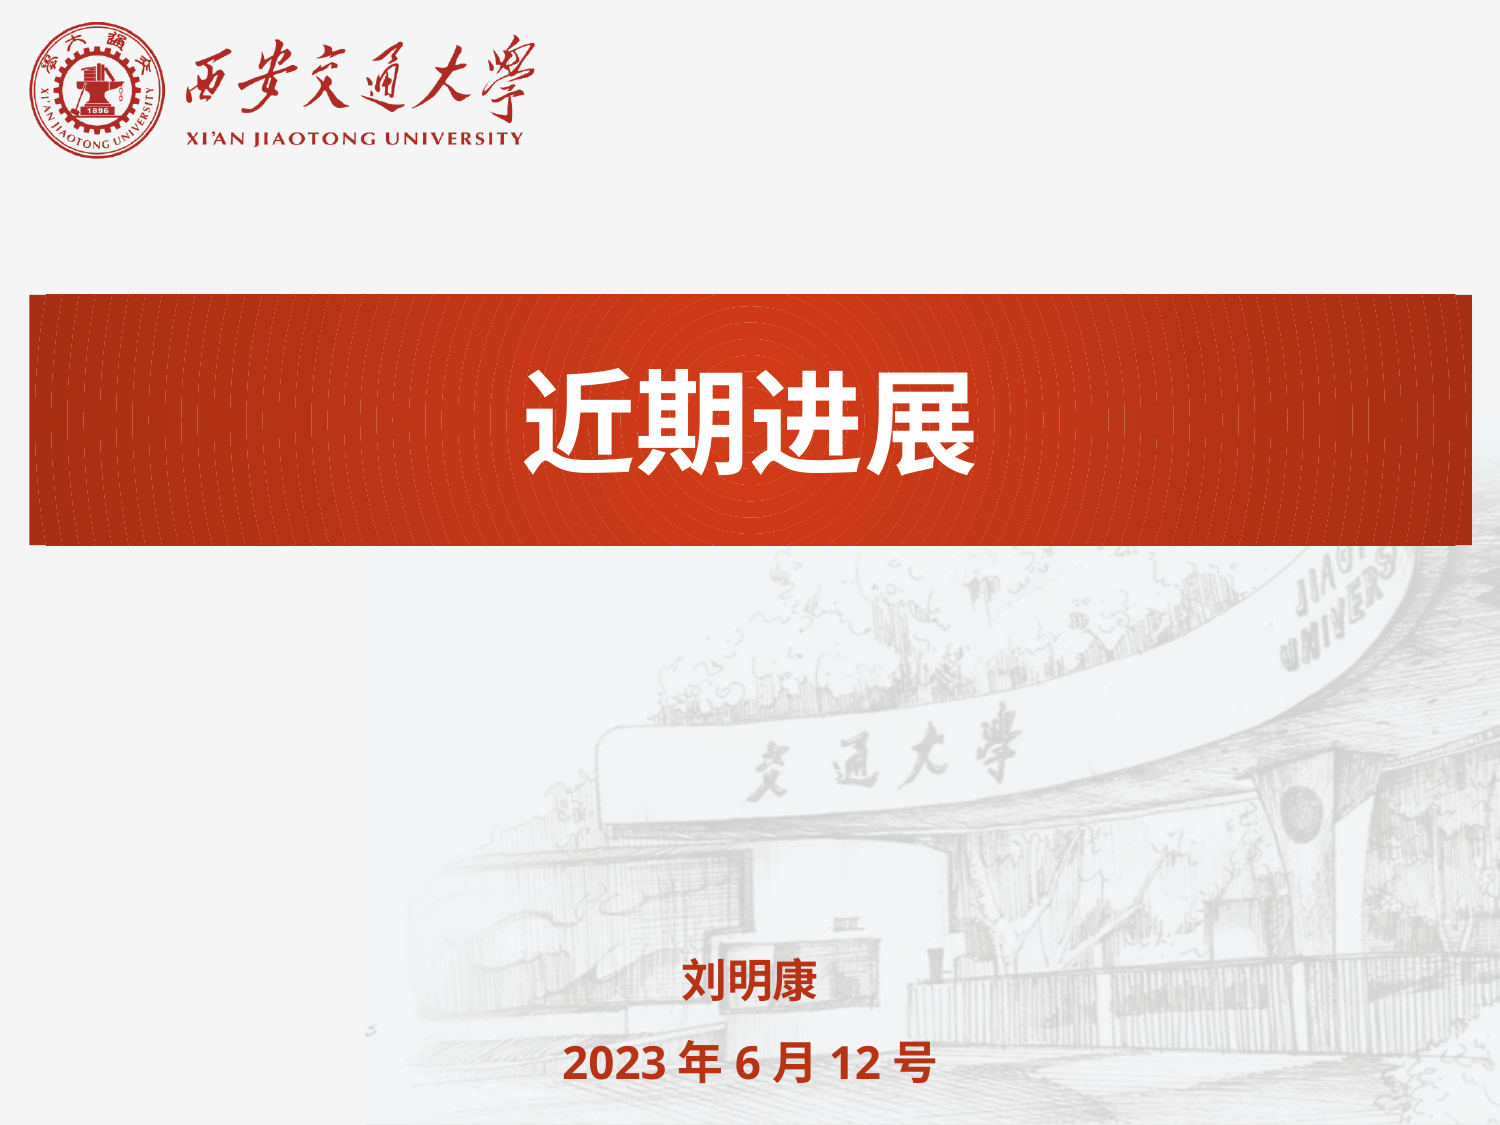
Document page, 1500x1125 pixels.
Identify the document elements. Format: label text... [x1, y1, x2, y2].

picture [29, 22, 554, 164]
text_box 近期进展 [100, 343, 1400, 496]
text_box 刘明康 2023年6月12号 [547, 916, 953, 1096]
